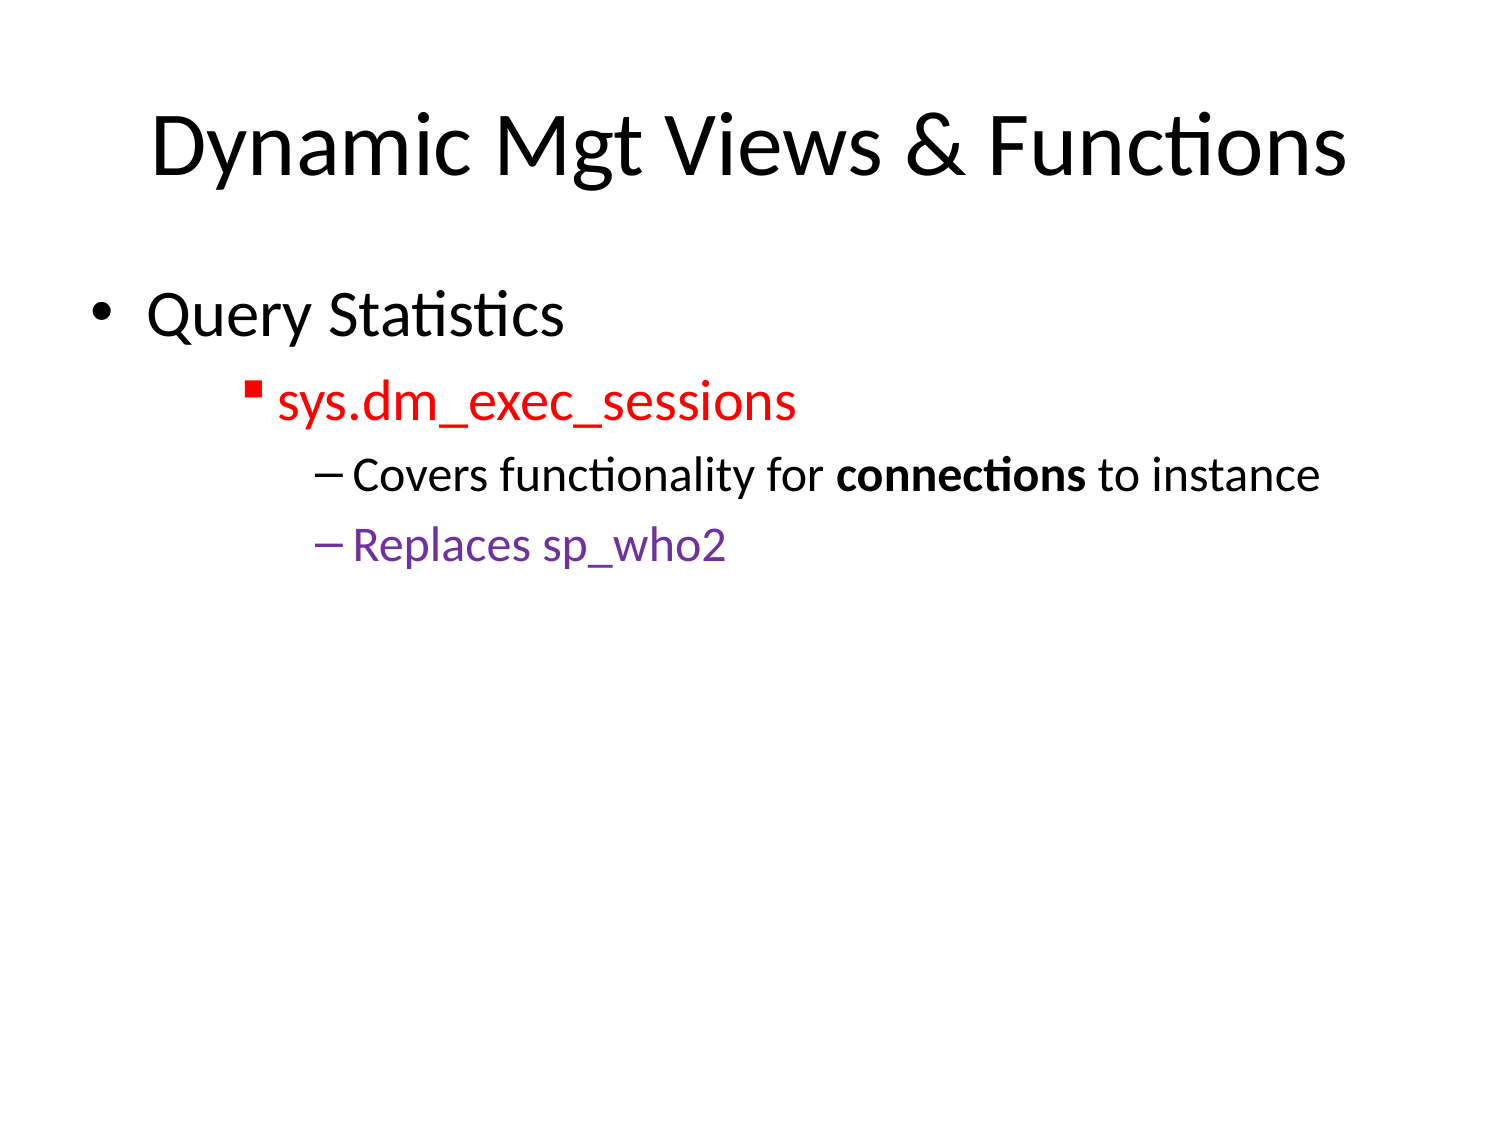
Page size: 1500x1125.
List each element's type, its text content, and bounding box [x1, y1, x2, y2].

list Query Statistics sys.dm_exec_sessions Covers functionality for connections to instance Replaces sp_who2 [75, 262, 1425, 1125]
title Dynamic Mgt Views & Functions [75, 45, 1425, 233]
